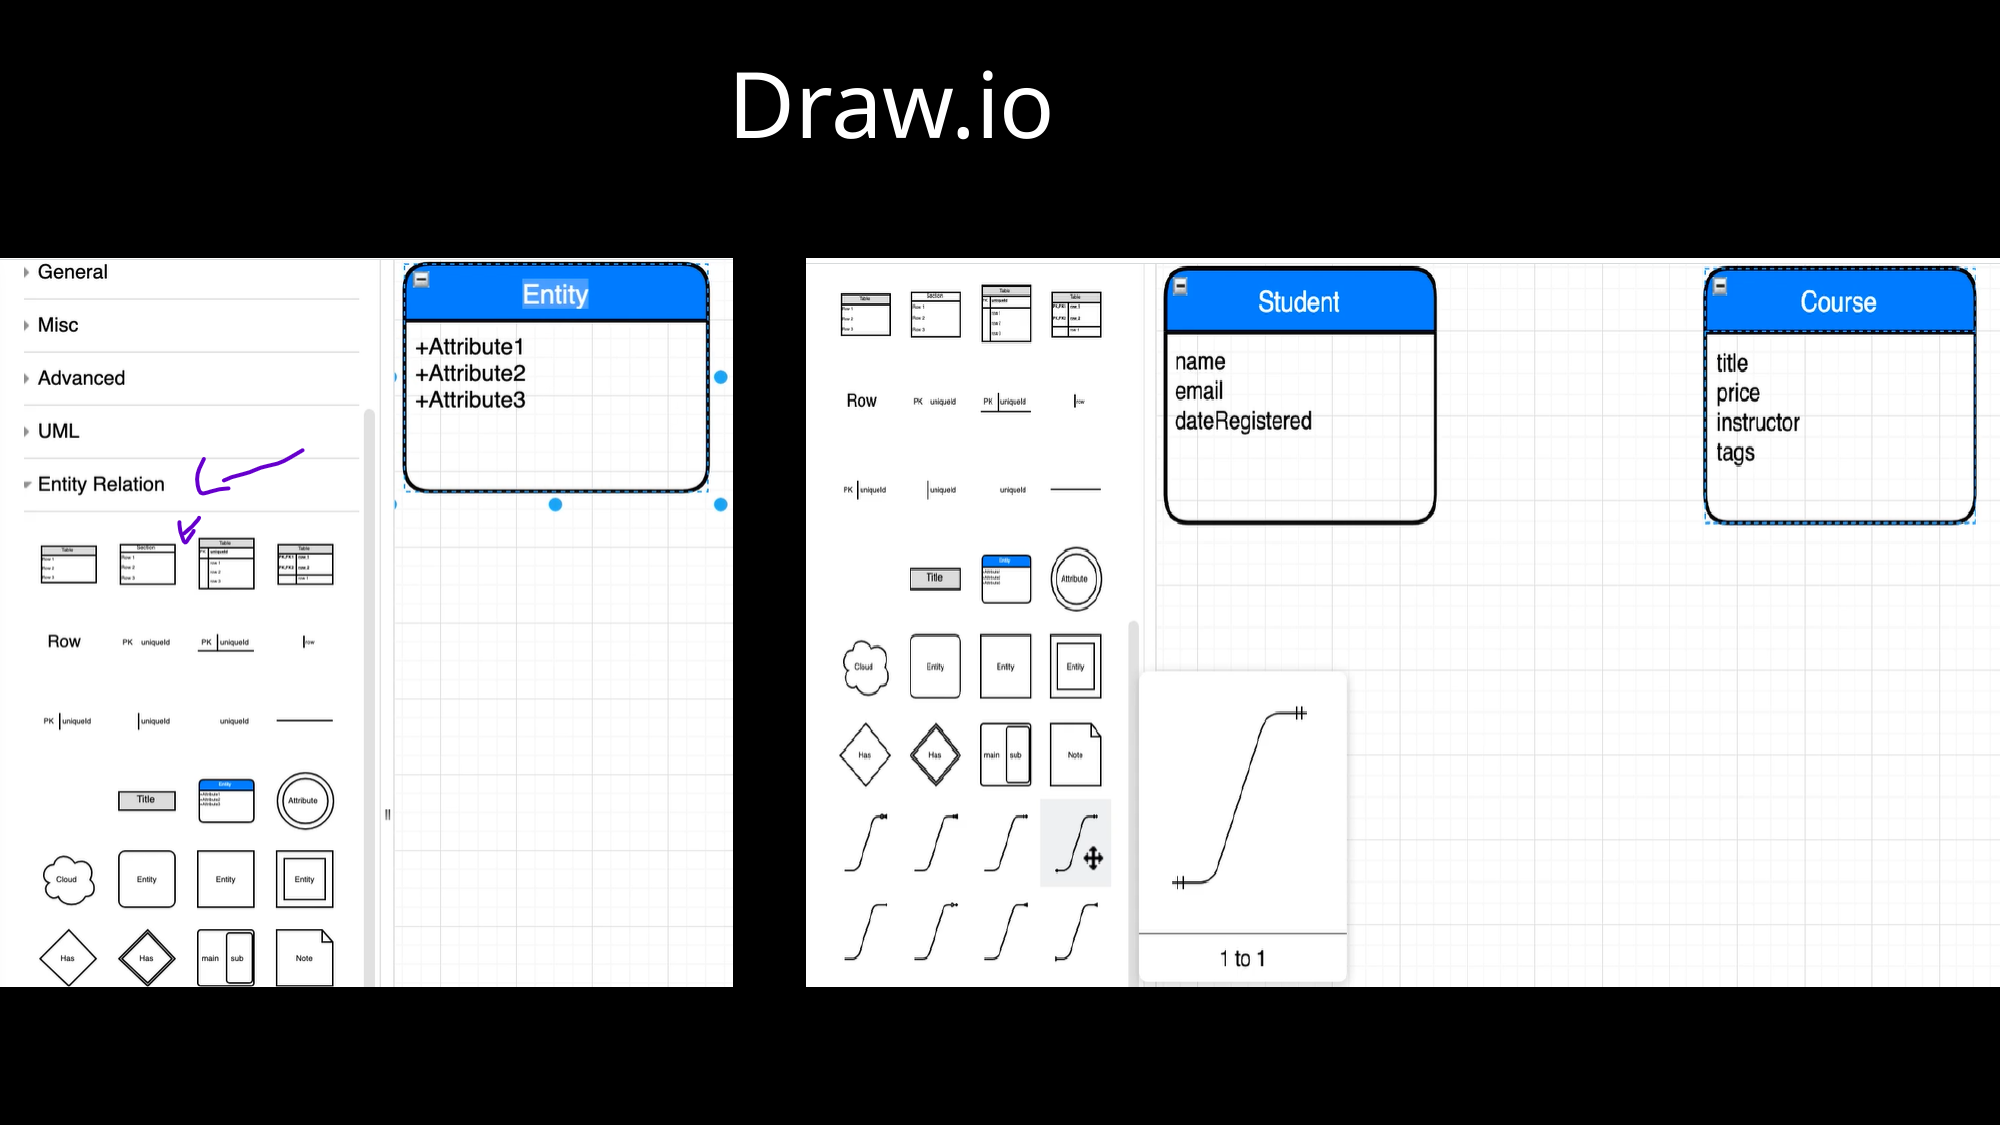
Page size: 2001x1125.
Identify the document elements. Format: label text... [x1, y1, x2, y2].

title Draw.io [142, 51, 1642, 259]
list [0, 258, 733, 987]
picture [806, 258, 2000, 987]
